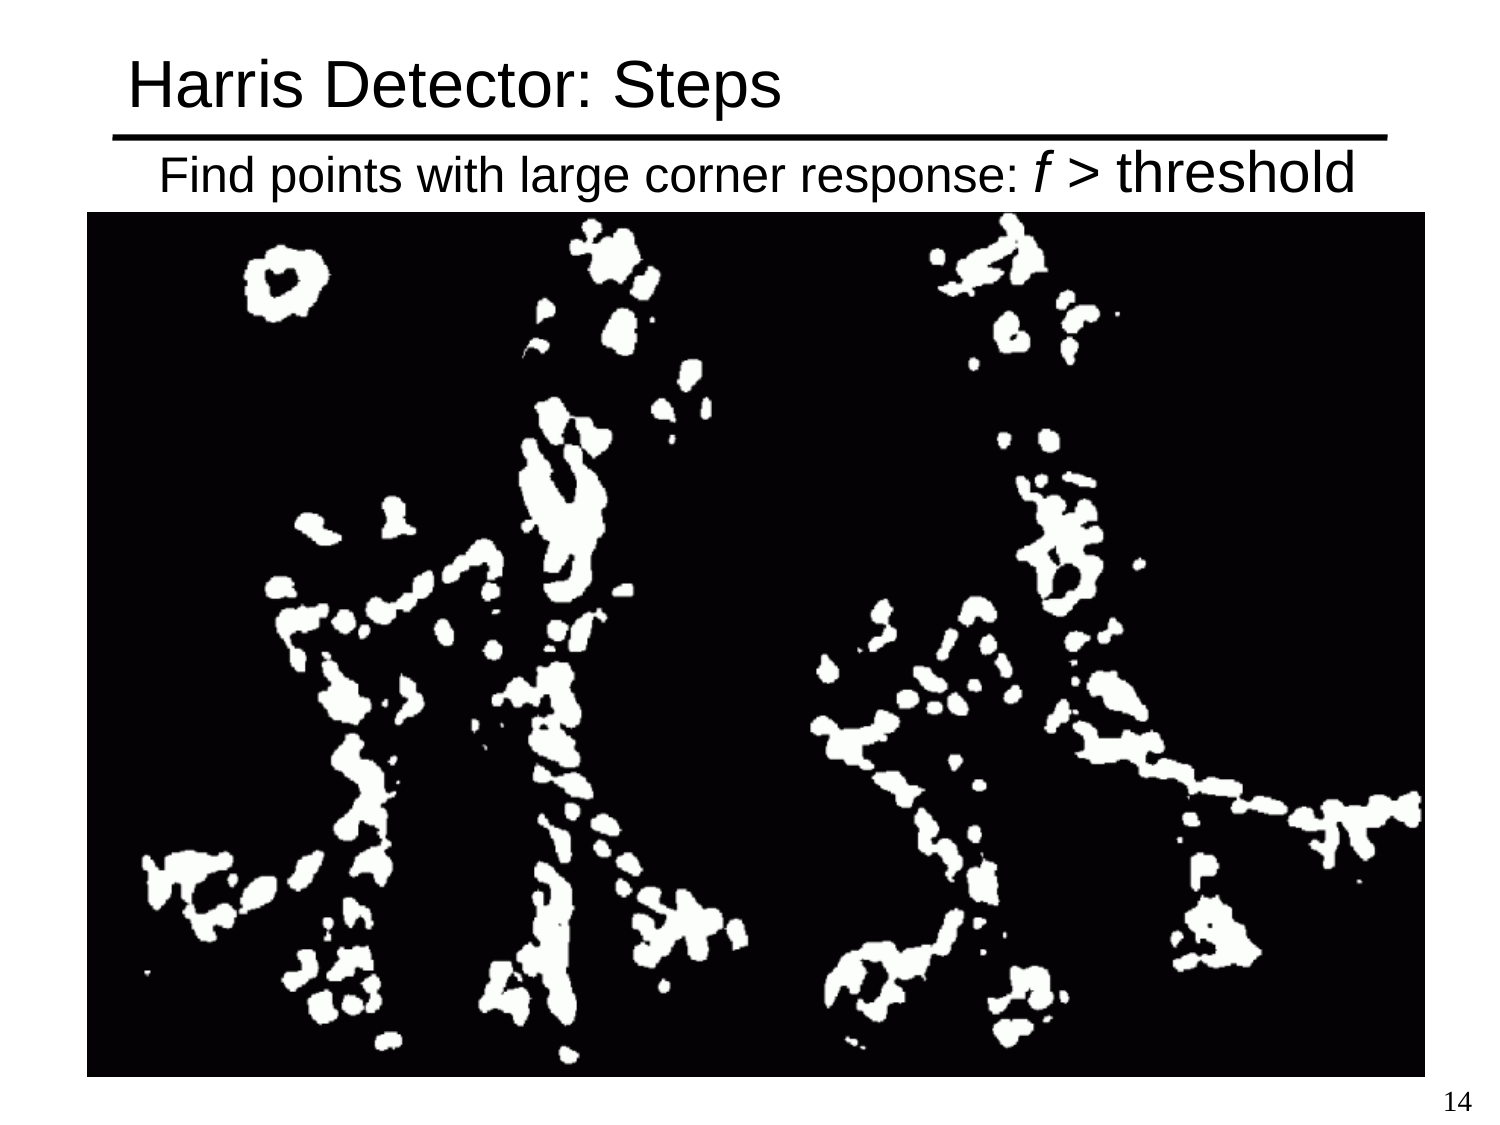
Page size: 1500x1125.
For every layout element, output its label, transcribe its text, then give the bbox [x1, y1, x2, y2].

text_box Find points with large corner response: f > threshold [143, 127, 1373, 210]
slide_number 14 [1174, 1074, 1488, 1125]
title Harris Detector: Steps [112, 12, 1388, 151]
picture [87, 212, 1426, 1077]
